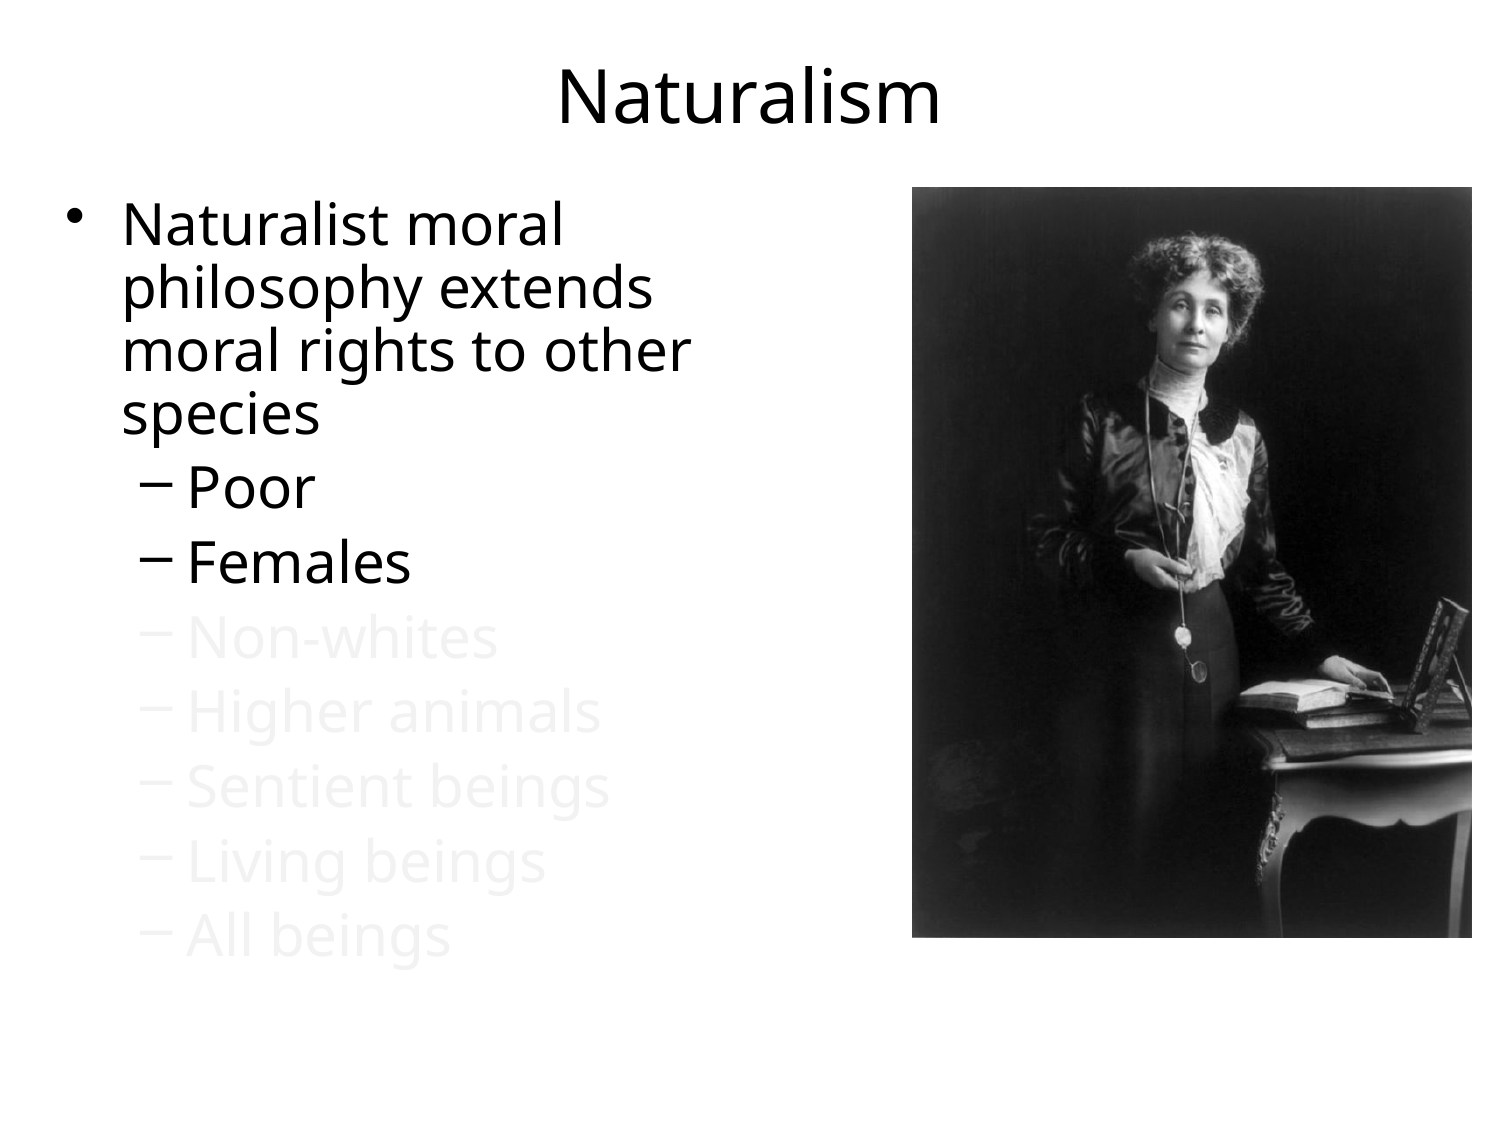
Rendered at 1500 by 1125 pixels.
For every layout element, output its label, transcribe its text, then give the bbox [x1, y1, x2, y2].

title Naturalism [112, 0, 1388, 188]
list Naturalist moral philosophy extends moral rights to other species Poor Females Non-whites Higher animals Sentient beings Living beings All beings [49, 187, 826, 863]
picture [912, 187, 1473, 938]
